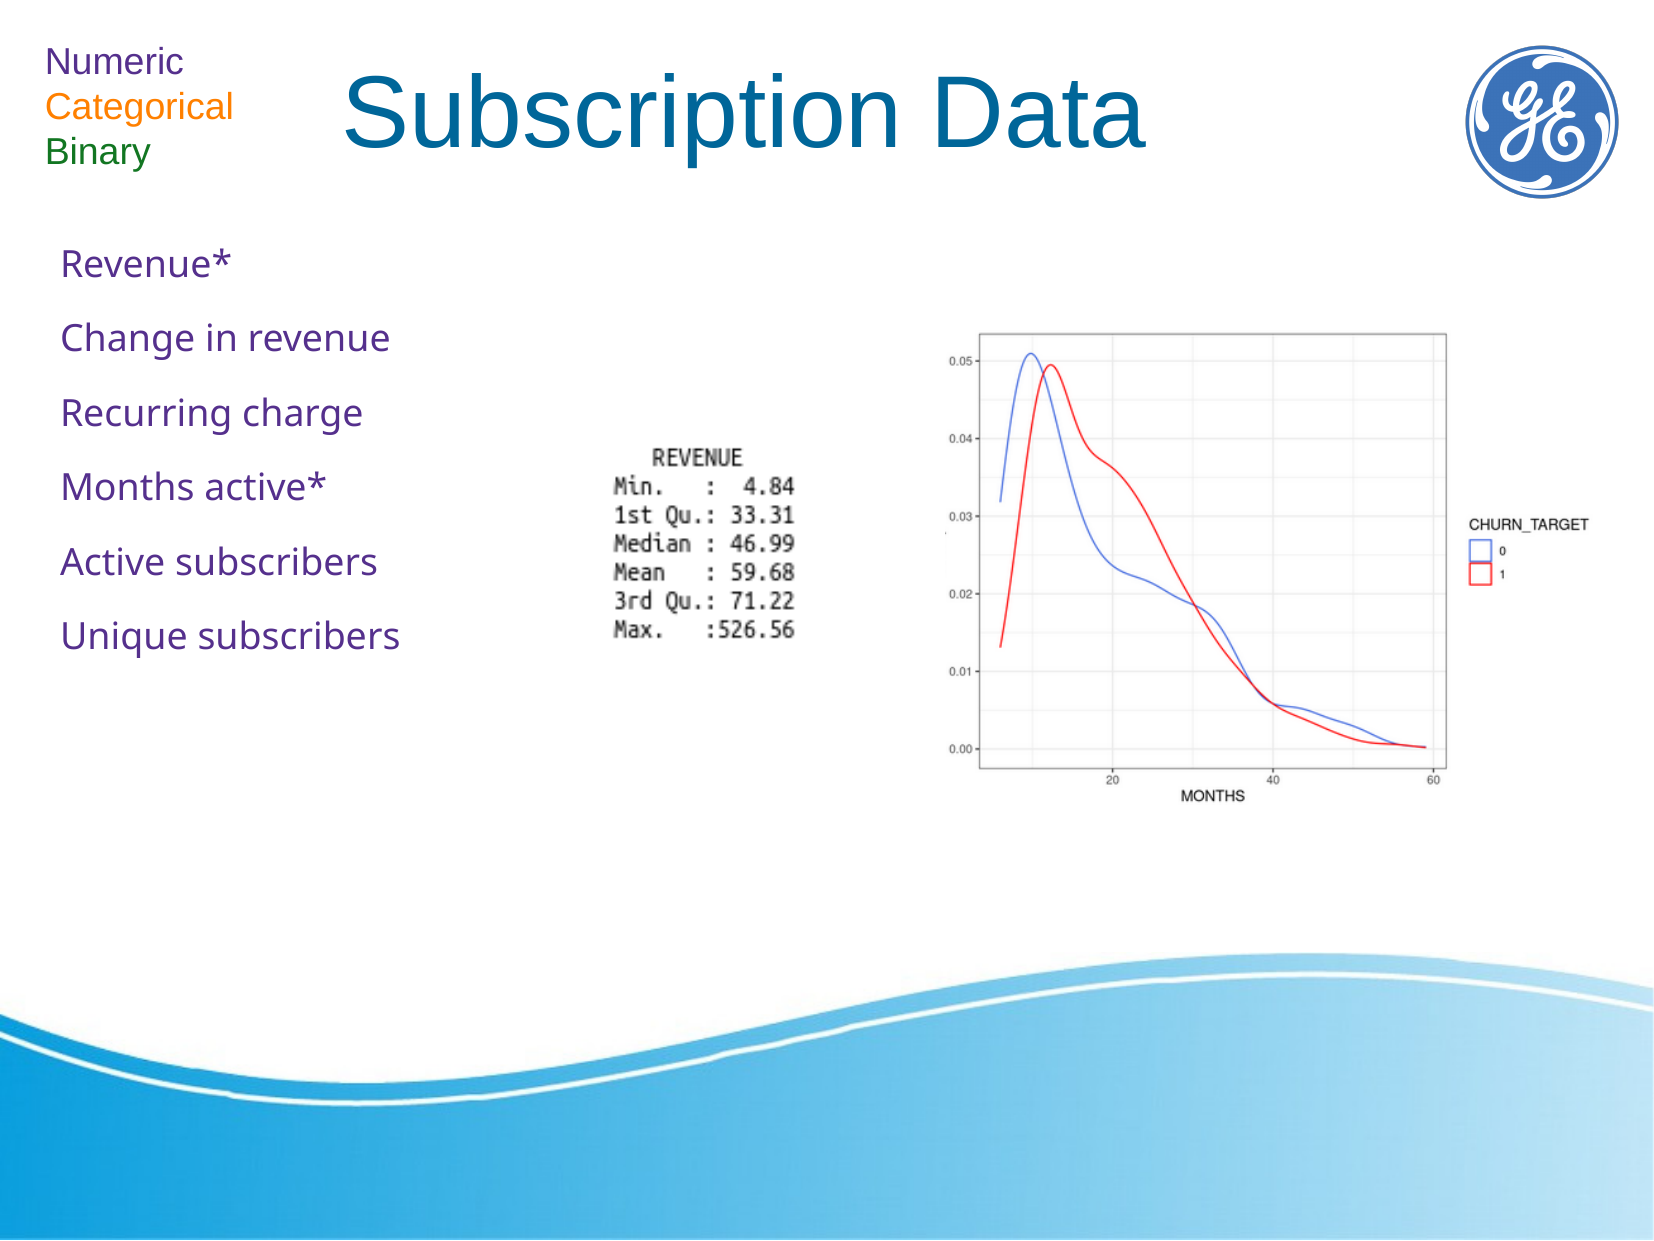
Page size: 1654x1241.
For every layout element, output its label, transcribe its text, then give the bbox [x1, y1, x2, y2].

text_box Subscription Data [0, 2, 1488, 210]
picture [944, 329, 1600, 811]
picture [1464, 44, 1620, 200]
picture [602, 437, 811, 646]
picture [0, 952, 1654, 1240]
text_box Revenue* Change in revenue Recurring charge Months active* Active subscribers Unique subscribers [59, 239, 510, 975]
text_box Numeric Categorical Binary [29, 29, 375, 171]
